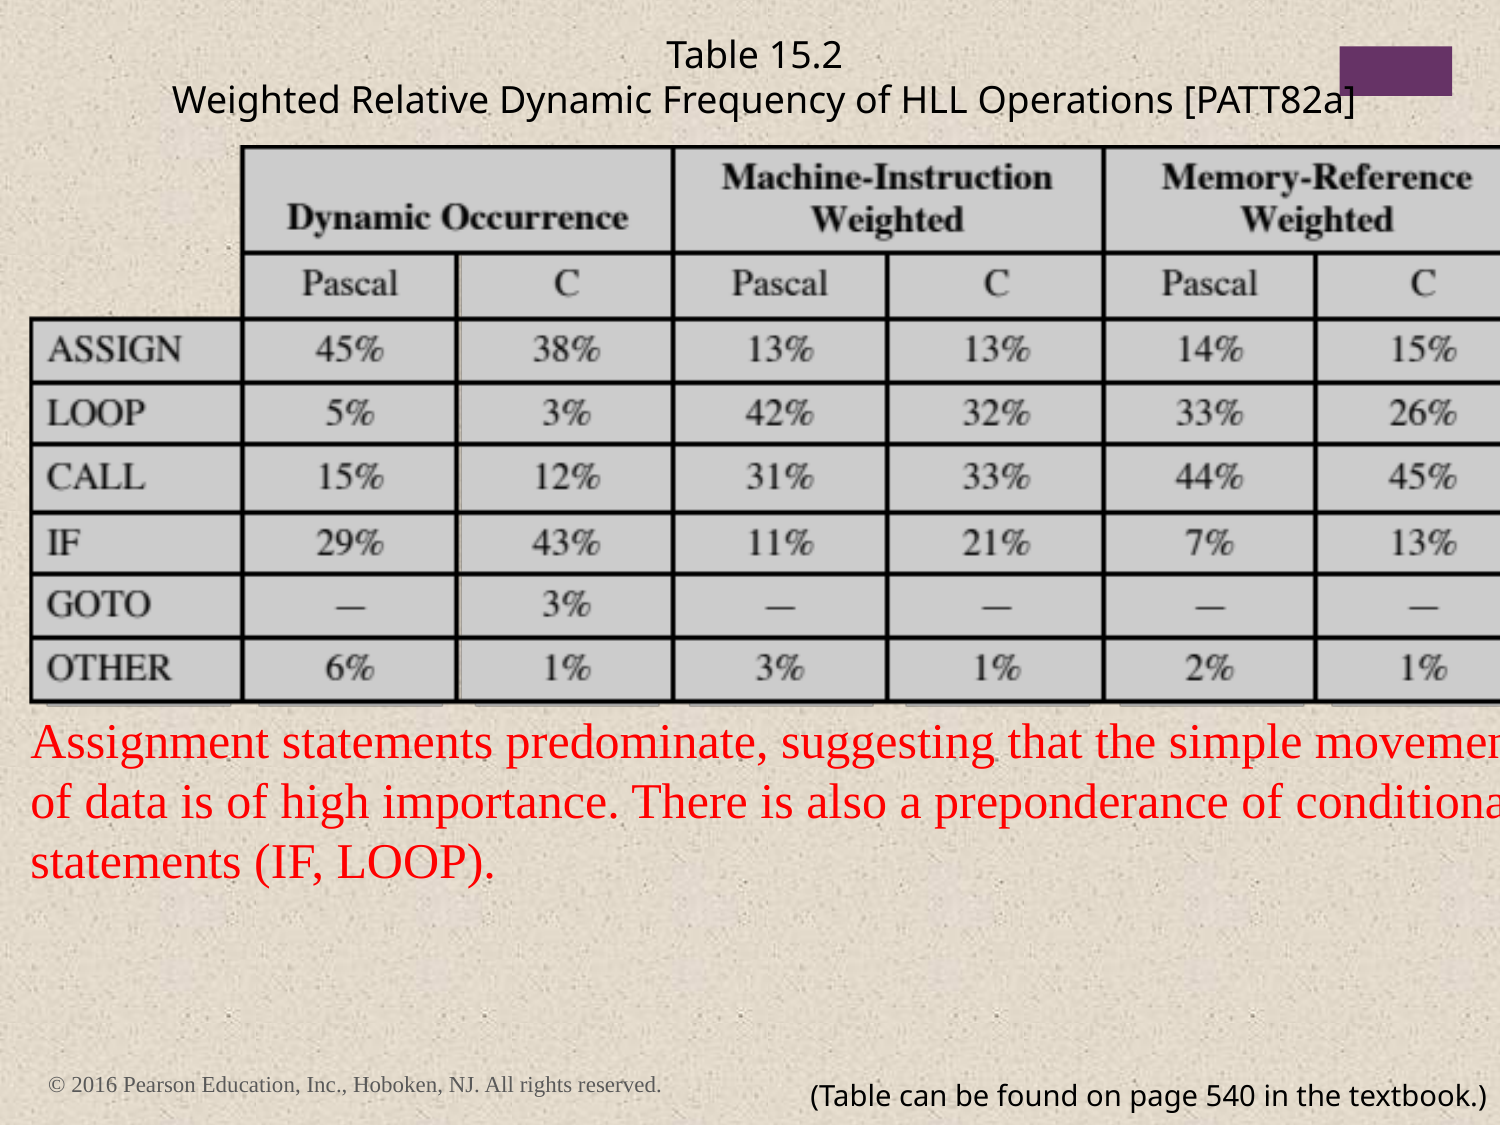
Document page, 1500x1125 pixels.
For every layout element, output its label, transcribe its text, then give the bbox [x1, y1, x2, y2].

footer © 2016 Pearson Education, Inc., Hoboken, NJ. All rights reserved. [33, 1053, 1038, 1114]
text_box Assignment statements predominate, suggesting that the simple movement of data is of high importance. There is also a preponderance of conditional statements (IF, LOOP). [15, 701, 1500, 897]
text_box (Table can be found on page 540 in the textbook.) [795, 1069, 1500, 1120]
picture [0, 0, 1500, 1125]
text_box Table 15.2 Weighted Relative Dynamic Frequency of HLL Operations [PATT82a] [29, 23, 1500, 129]
